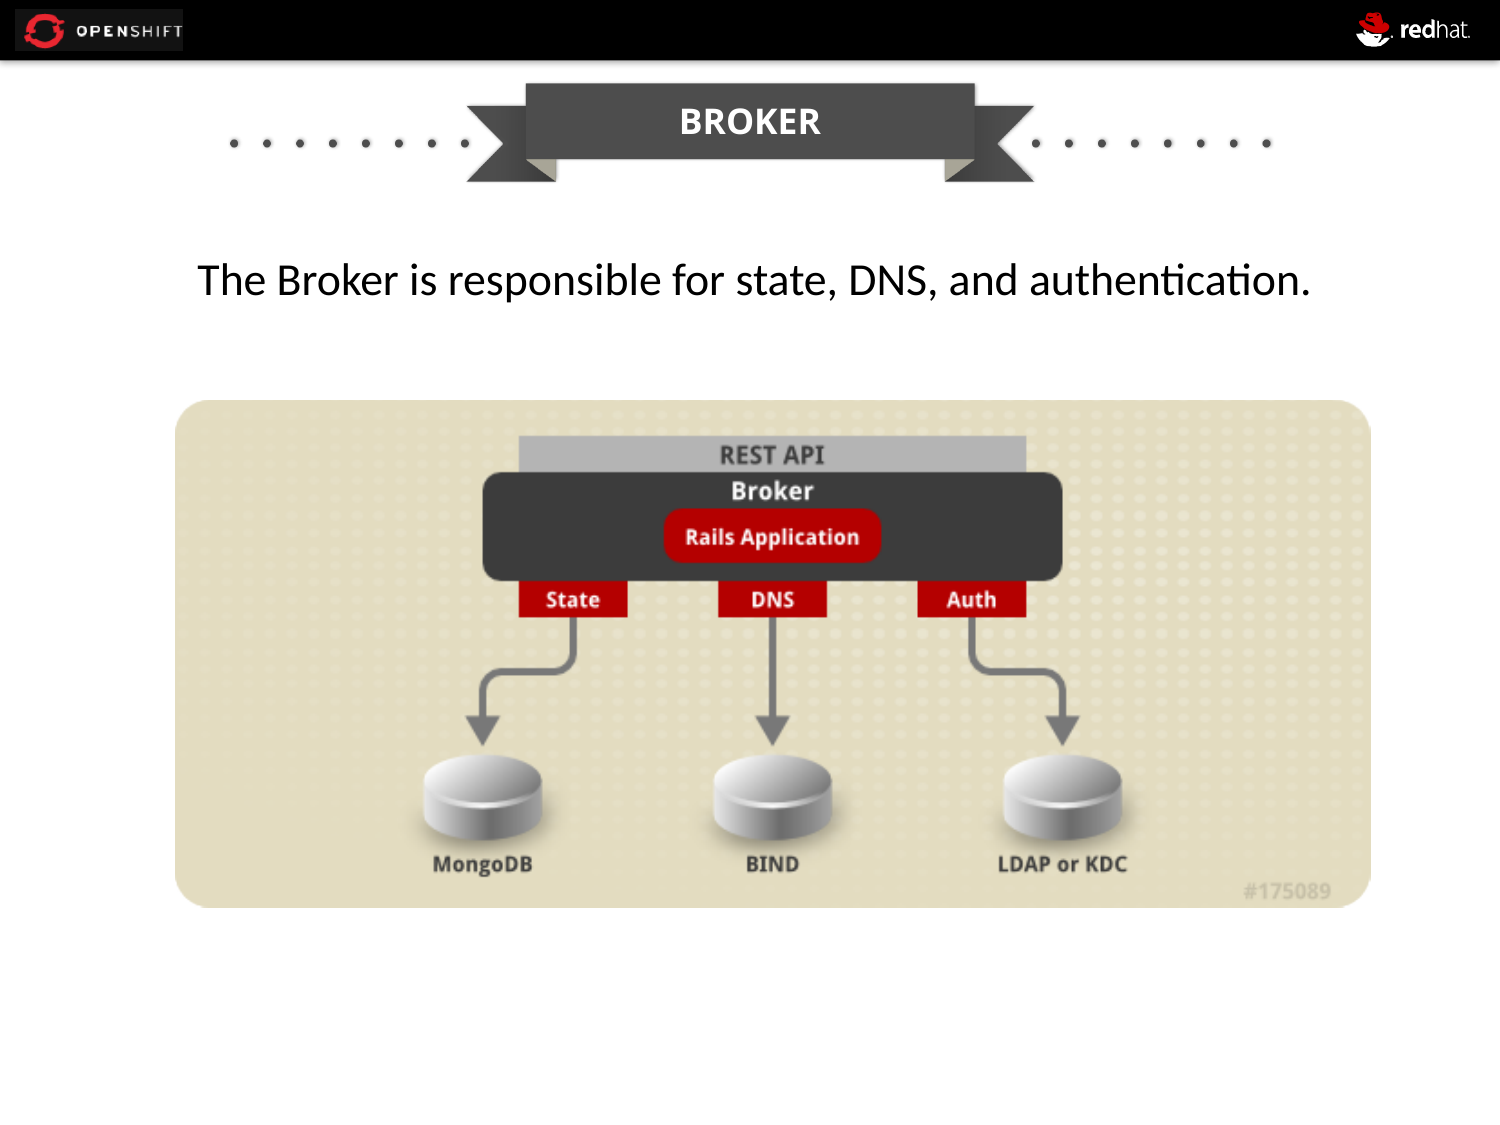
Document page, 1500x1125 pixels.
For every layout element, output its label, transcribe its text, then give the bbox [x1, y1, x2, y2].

picture [116, 80, 1383, 189]
picture [175, 400, 1371, 908]
picture [15, 9, 183, 51]
picture [1355, 8, 1470, 47]
text_box The Broker is responsible for state, DNS, and authentication. [0, 247, 1500, 314]
